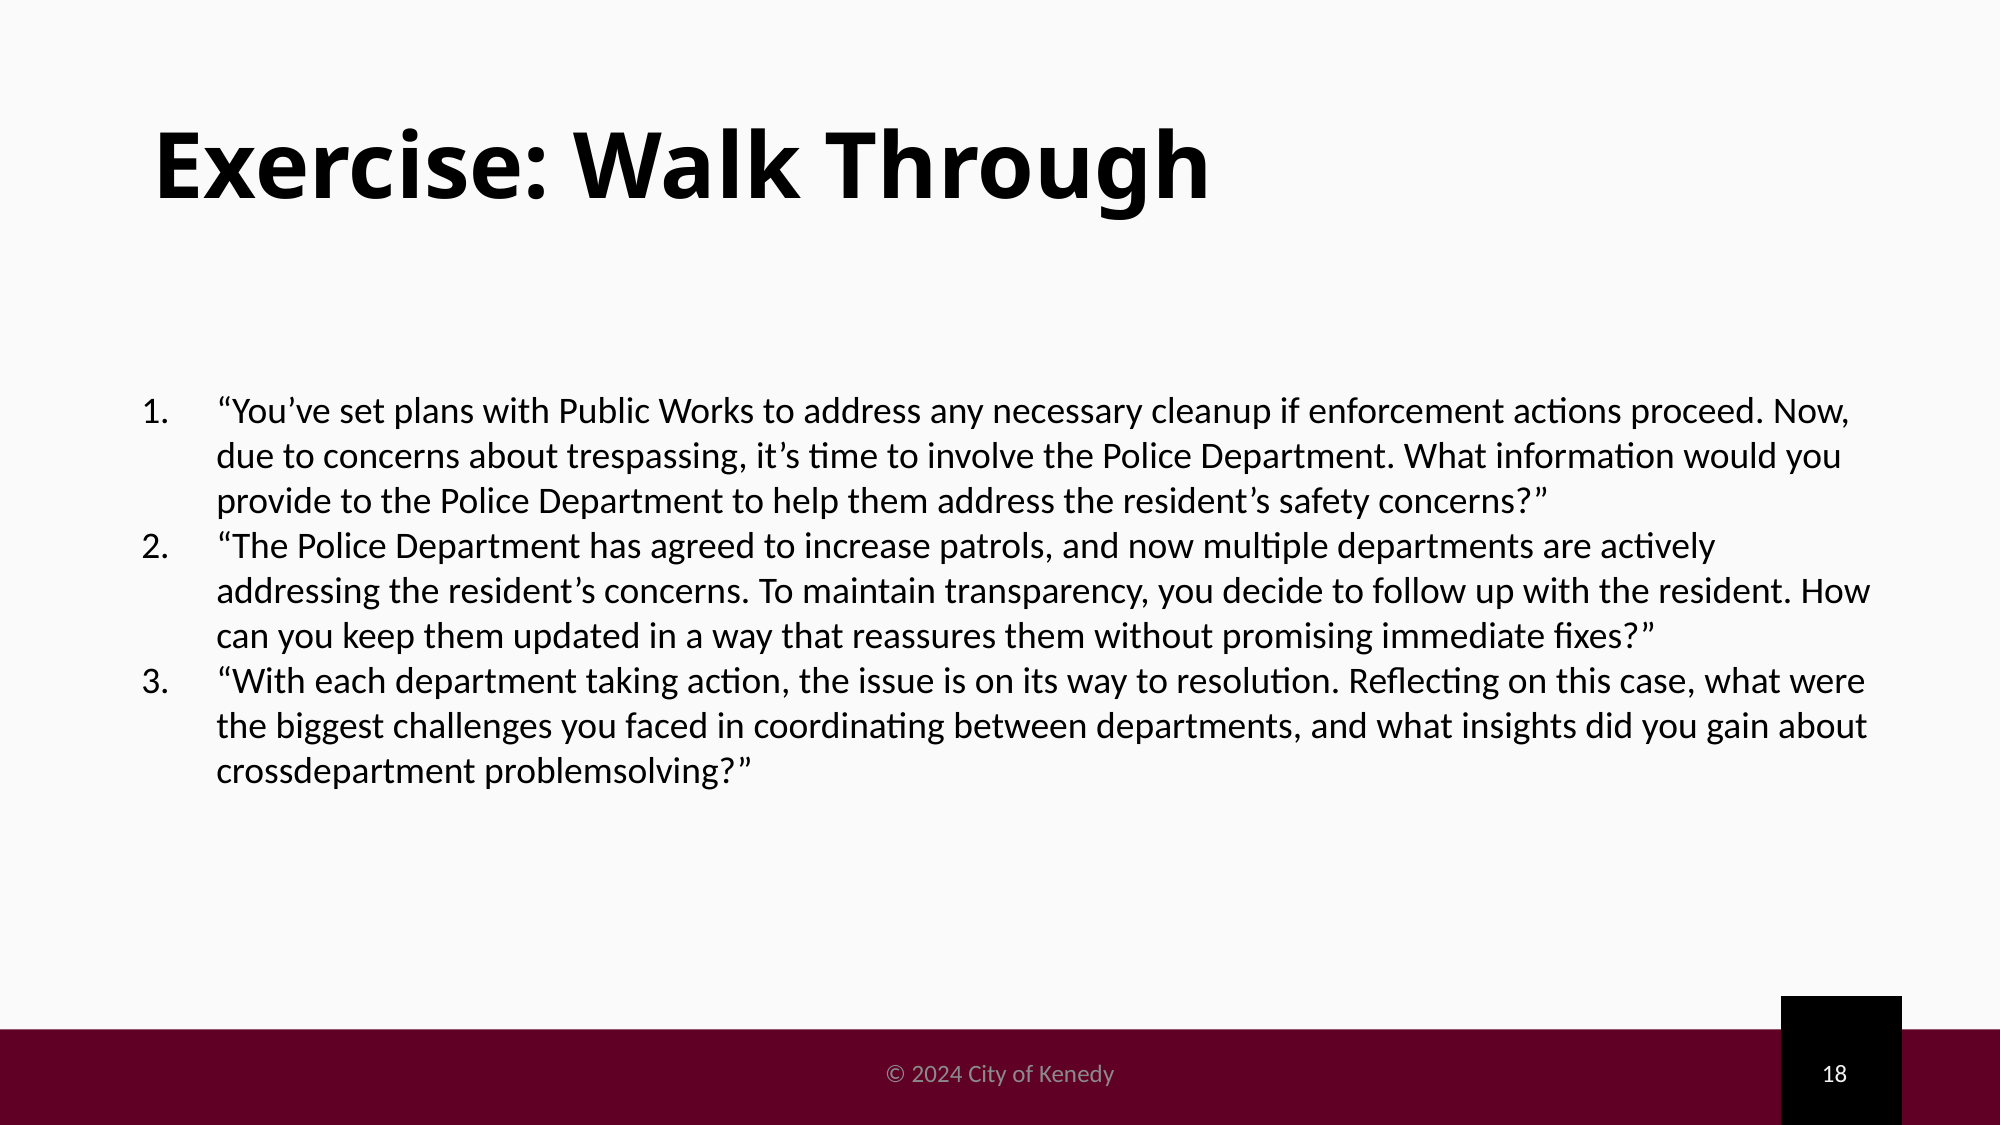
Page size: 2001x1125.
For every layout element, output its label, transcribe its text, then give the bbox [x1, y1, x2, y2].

title Exercise: Walk Through [137, 59, 1863, 262]
list “You’ve set plans with Public Works to address any necessary cleanup if enforcement actions proceed. Now, due to concerns about trespassing, it’s time to involve the Police Department. What information would you provide to the Police Department to help them address the resident’s safety concerns?” “The Police Department has agreed to increase patrols, and now multiple departments are actively addressing the resident’s concerns. To maintain transparency, you decide to follow up with the resident. How can you keep them updated in a way that reassures them without promising immediate fixes?” “With each department taking action, the issue is on its way to resolution. Reflecting on this case, what were the biggest challenges you faced in coordinating between departments, and what insights did you gain about crossdepartment problemsolving?” [126, 262, 1902, 915]
text_box [1781, 996, 1902, 1125]
footer © 2024 City of Kenedy [662, 1042, 1338, 1103]
text_box [0, 1028, 1781, 1125]
slide_number 18 [1412, 1042, 1863, 1103]
text_box [1902, 1028, 2000, 1125]
